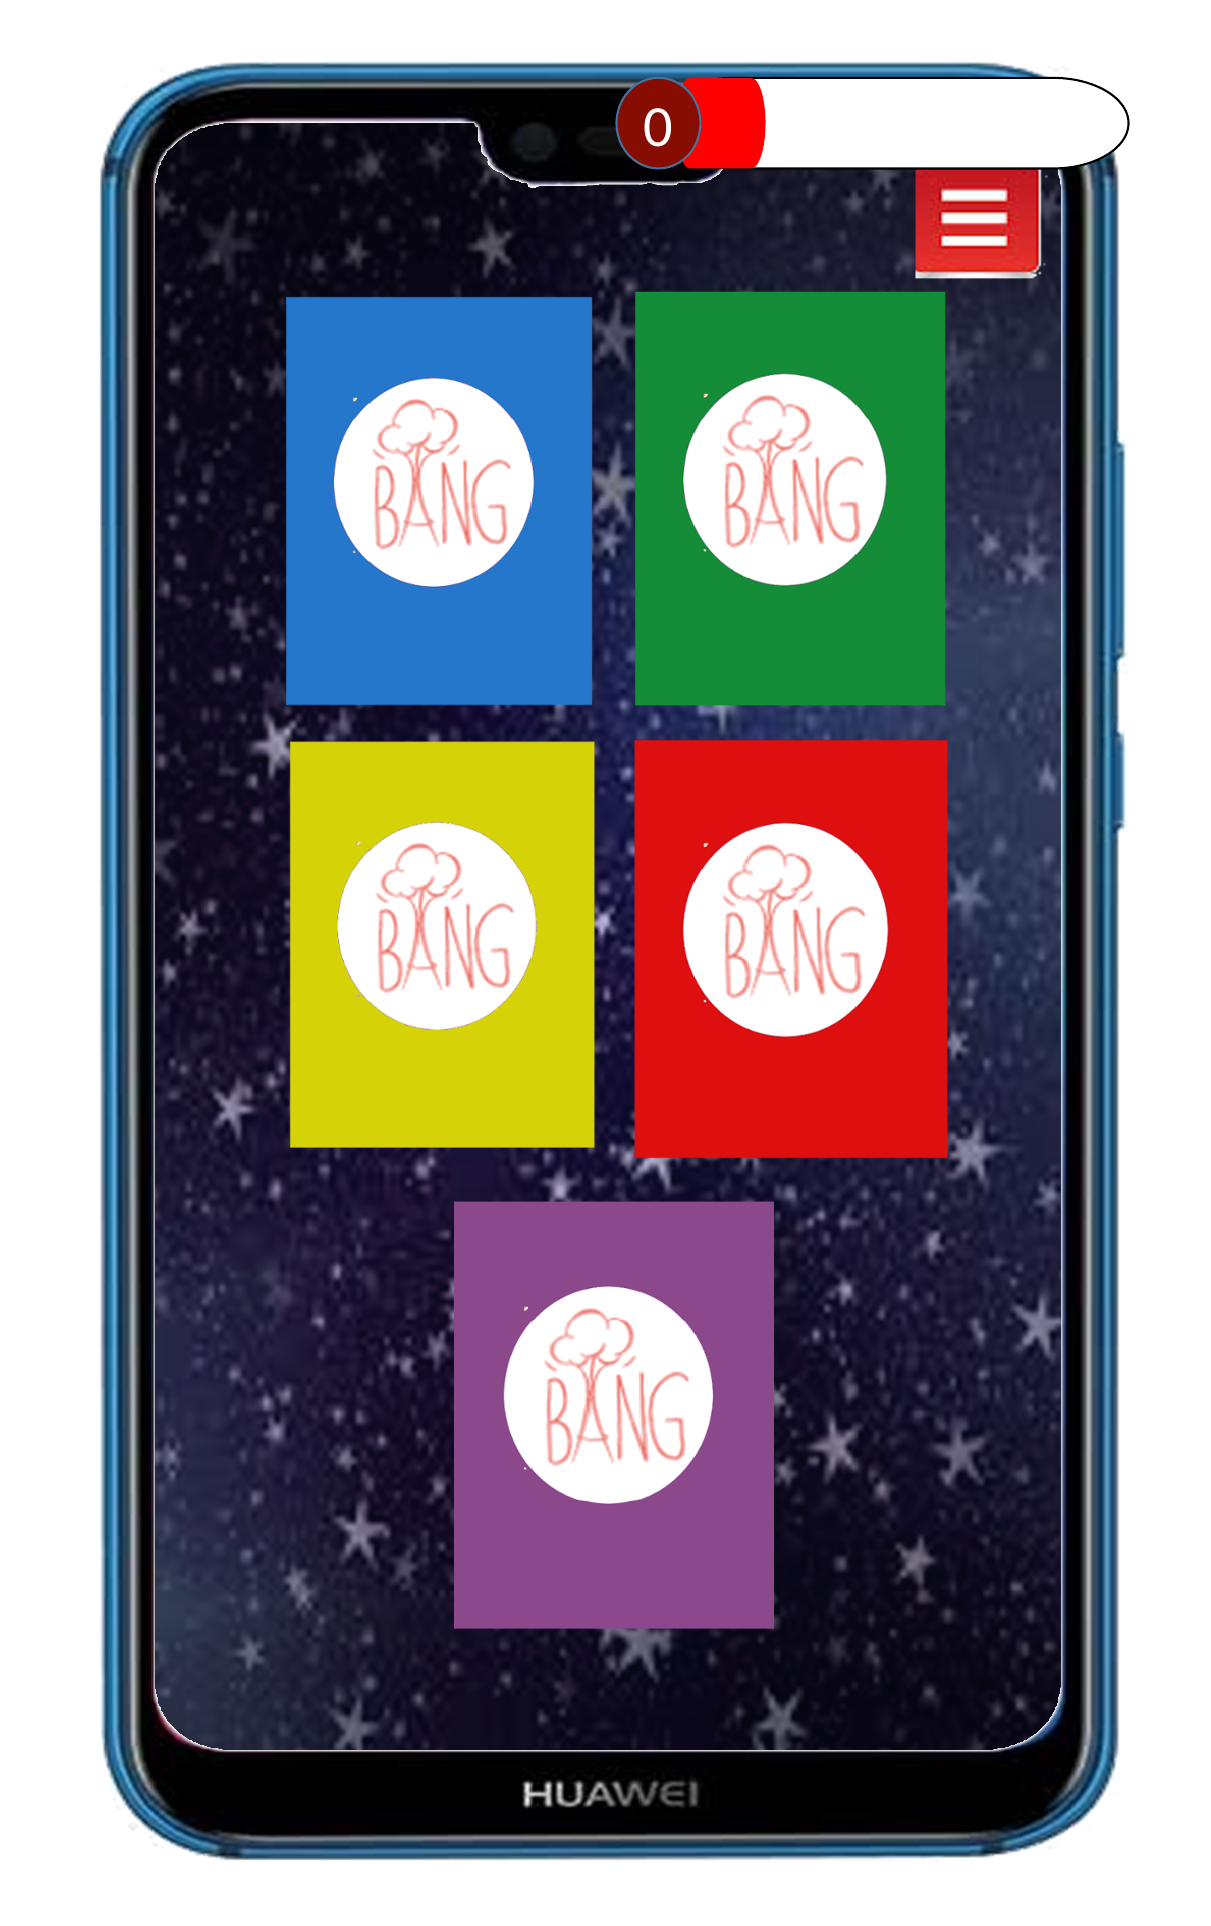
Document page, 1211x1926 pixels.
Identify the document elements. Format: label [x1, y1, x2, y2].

picture [98, 58, 1128, 1861]
text_box [616, 77, 1129, 169]
